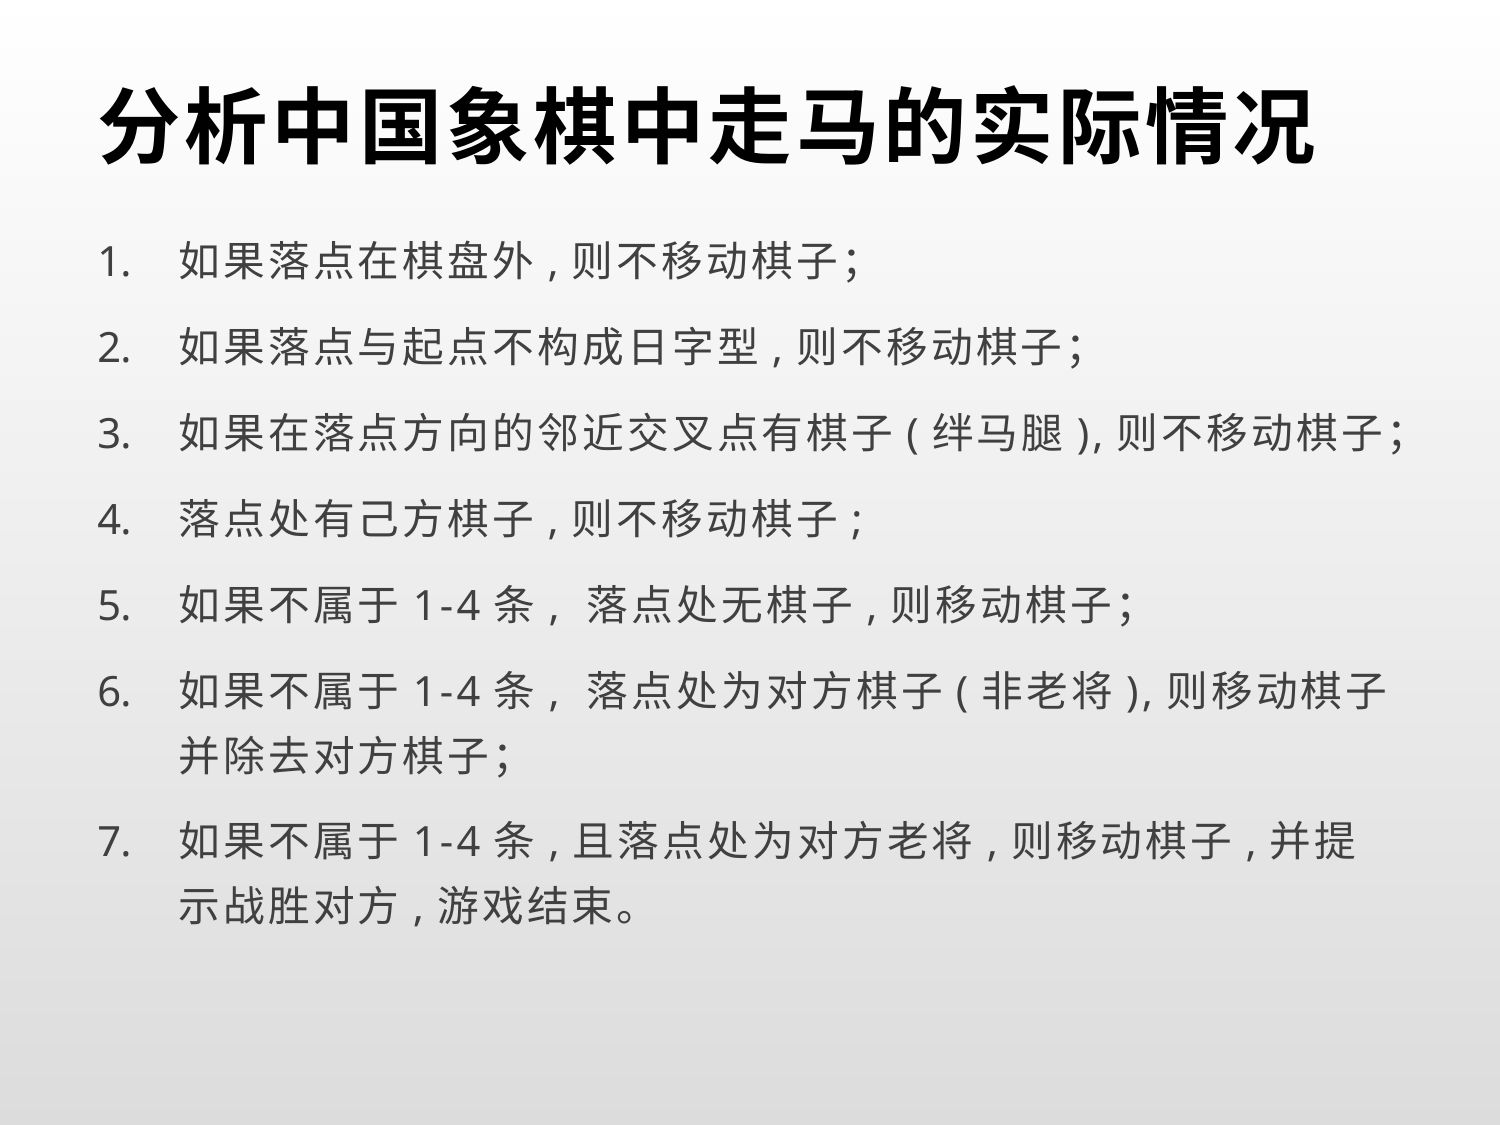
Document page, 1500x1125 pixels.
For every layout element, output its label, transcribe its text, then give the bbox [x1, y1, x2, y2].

title 分析中国象棋中走马的实际情况 [81, 70, 1418, 178]
list 如果落点在棋盘外,则不移动棋子； 如果落点与起点不构成日字型,则不移动棋子； 如果在落点方向的邻近交叉点有棋子(绊马腿),则不移动棋子； 落点处有己方棋子,则不移动棋子; 如果不属于1-4条, 落点处无棋子,则移动棋子； 如果不属于1-4条, 落点处为对方棋子(非老将),则移动棋子并除去对方棋子； 如果不属于1-4条,且落点处为对方老将,则移动棋子,并提示战胜对方,游戏结束。 [81, 212, 1418, 1040]
